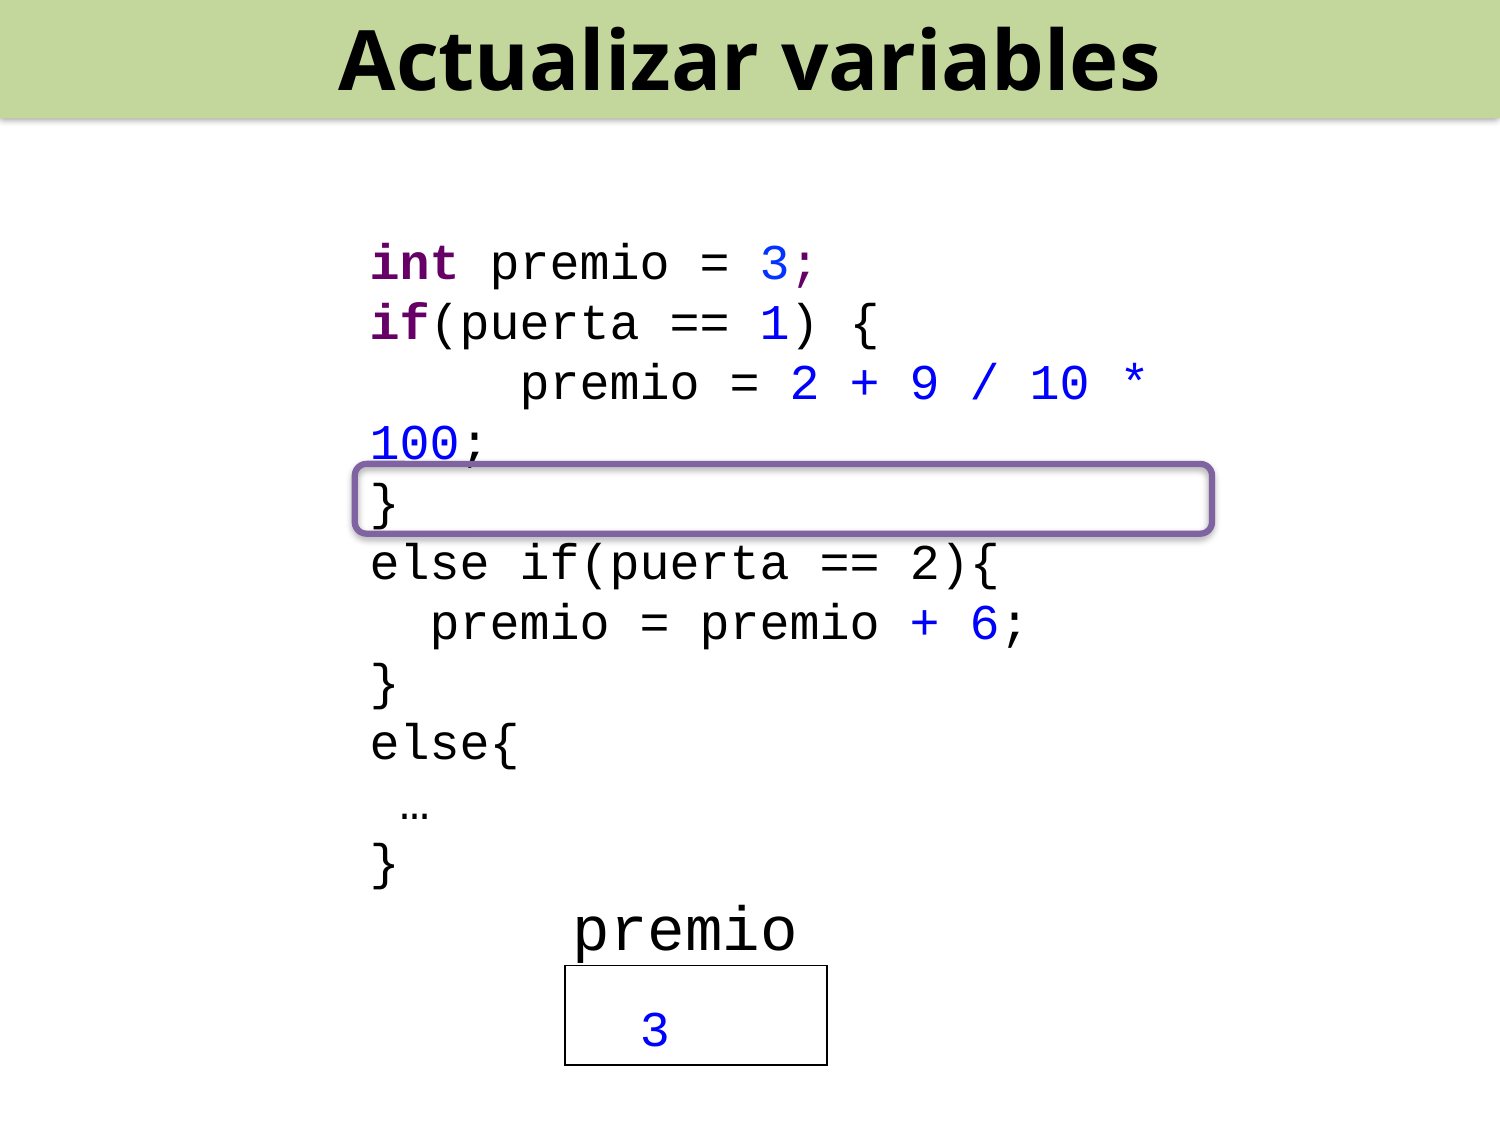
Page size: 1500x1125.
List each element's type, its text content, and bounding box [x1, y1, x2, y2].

text_box premio [558, 880, 813, 971]
text_box int premio = 3; if(puerta == 1) { premio = 2 + 9 / 10 * 100; } else if(puerta == 2){ premio = premio + 6; } else{ … } [354, 222, 1305, 897]
text_box 3 [625, 989, 685, 1065]
text_box [564, 965, 828, 1066]
text_box Actualizar variables [0, 0, 1500, 122]
text_box [353, 463, 1213, 535]
